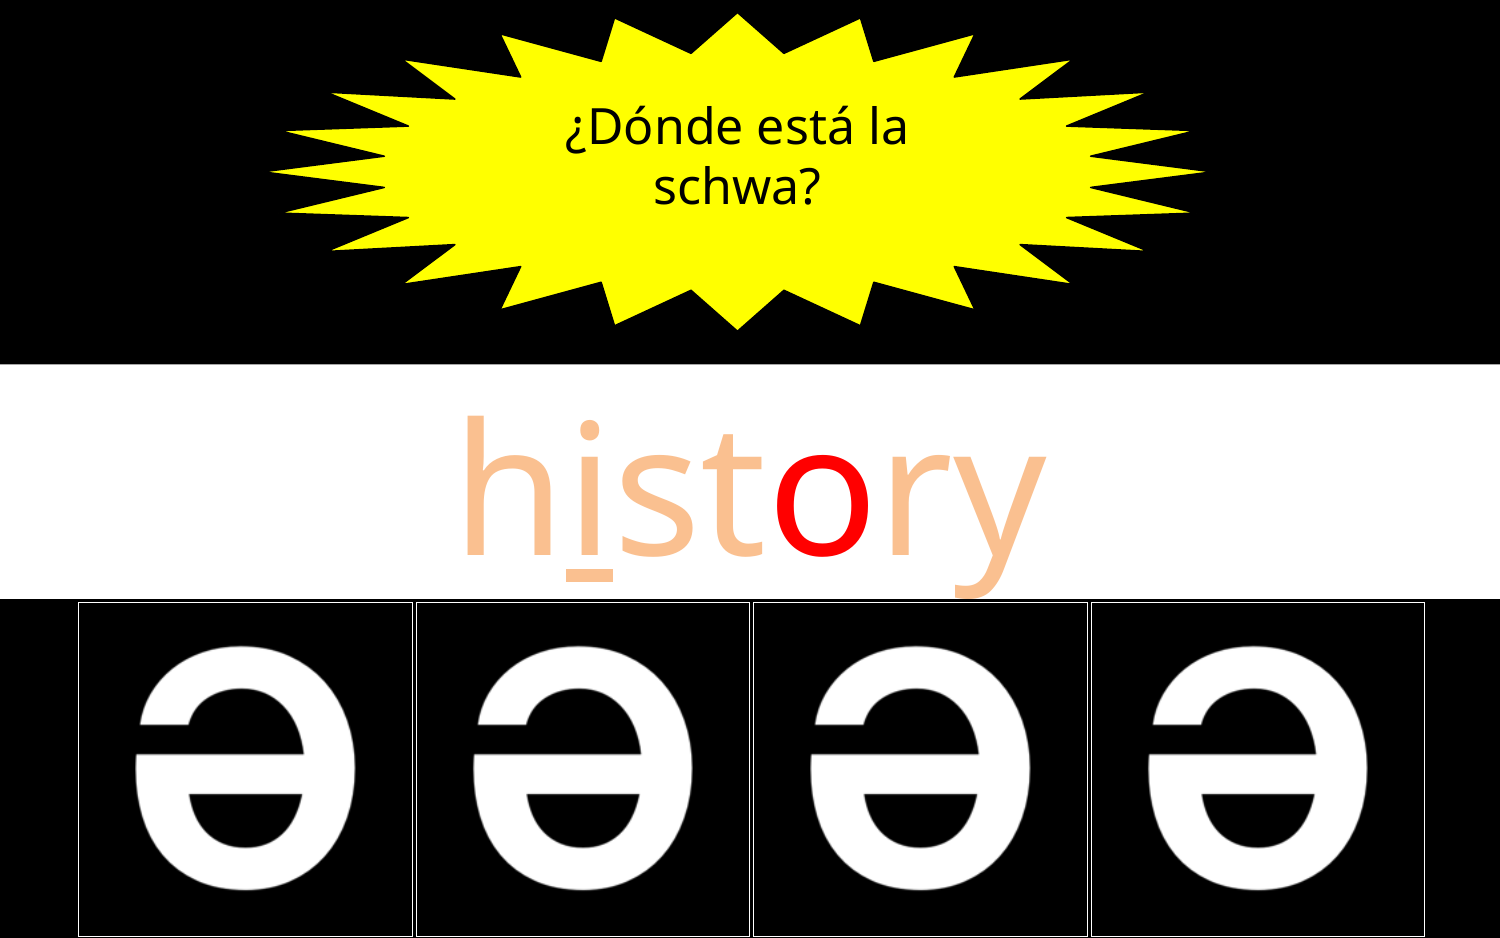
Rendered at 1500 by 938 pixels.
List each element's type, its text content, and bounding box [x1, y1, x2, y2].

picture [1091, 602, 1425, 937]
text_box ¿Dónde está la schwa? [262, 12, 1213, 332]
picture [78, 602, 413, 937]
picture [753, 602, 1088, 937]
picture [416, 602, 750, 937]
text_box history [0, 364, 1500, 599]
